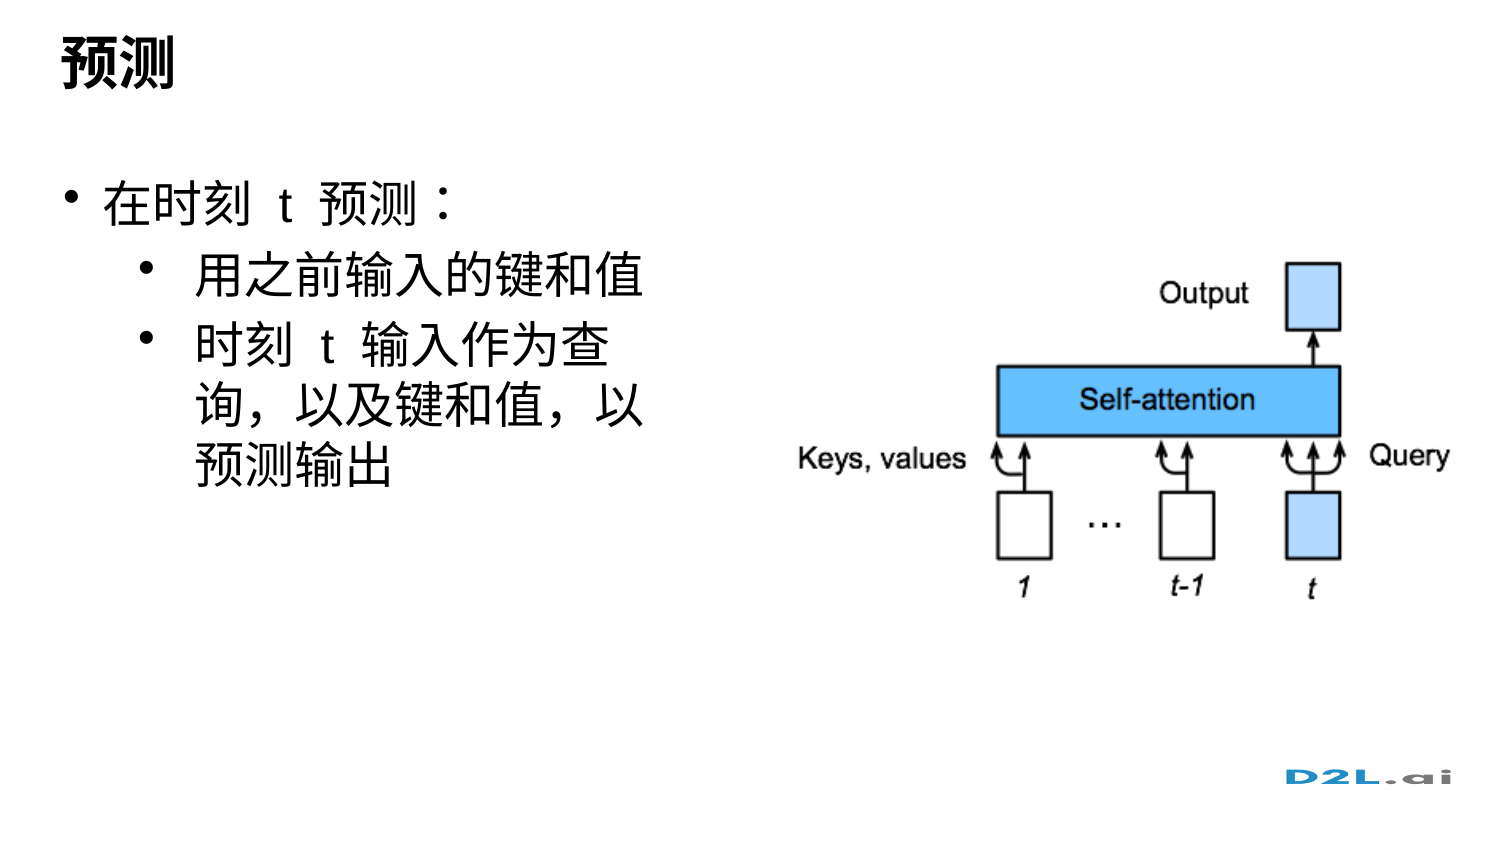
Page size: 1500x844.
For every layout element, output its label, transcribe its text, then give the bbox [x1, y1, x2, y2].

picture [781, 259, 1469, 629]
title 预测 [52, 18, 1400, 109]
picture [1284, 745, 1454, 806]
list 在时刻 t 预测： 用之前输入的键和值 时刻 t 输入作为查询，以及键和值，以预测输出 [55, 165, 699, 743]
